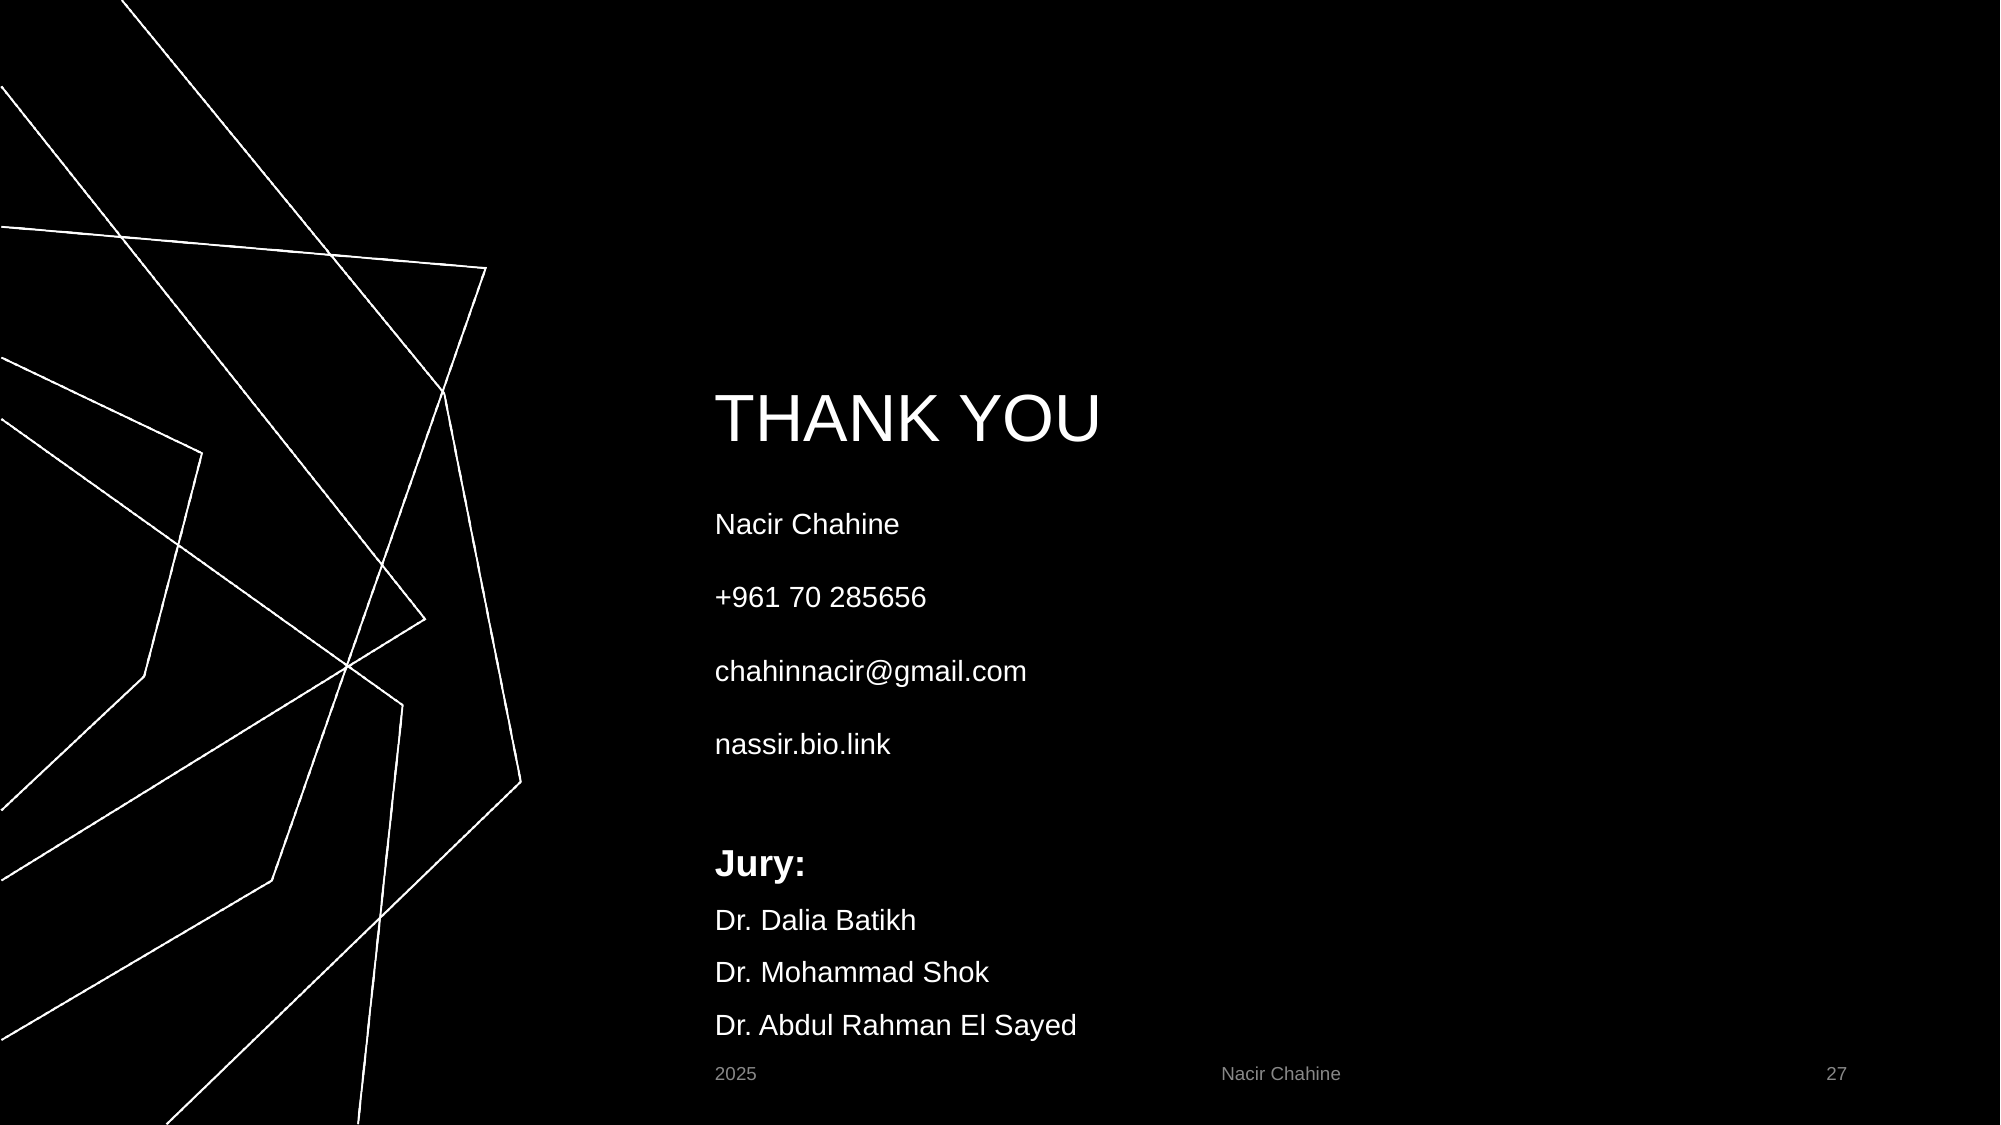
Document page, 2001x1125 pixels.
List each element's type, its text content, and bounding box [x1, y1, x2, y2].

slide_number 2025 [699, 1049, 992, 1103]
title THANK YOU [699, 213, 1386, 464]
slide_number ‹#› [1571, 1042, 1863, 1103]
text_box Jury: Dr. Dalia Batikh Dr. Mohammad Shok Dr. Abdul Rahman El Sayed [699, 808, 1202, 1049]
subtitle Nacir Chahine +961 70 285656 chahinnacir@gmail.com nassir.bio.link [699, 479, 1386, 809]
footer Nacir Chahine [1062, 1042, 1500, 1103]
picture [0, 0, 522, 1125]
